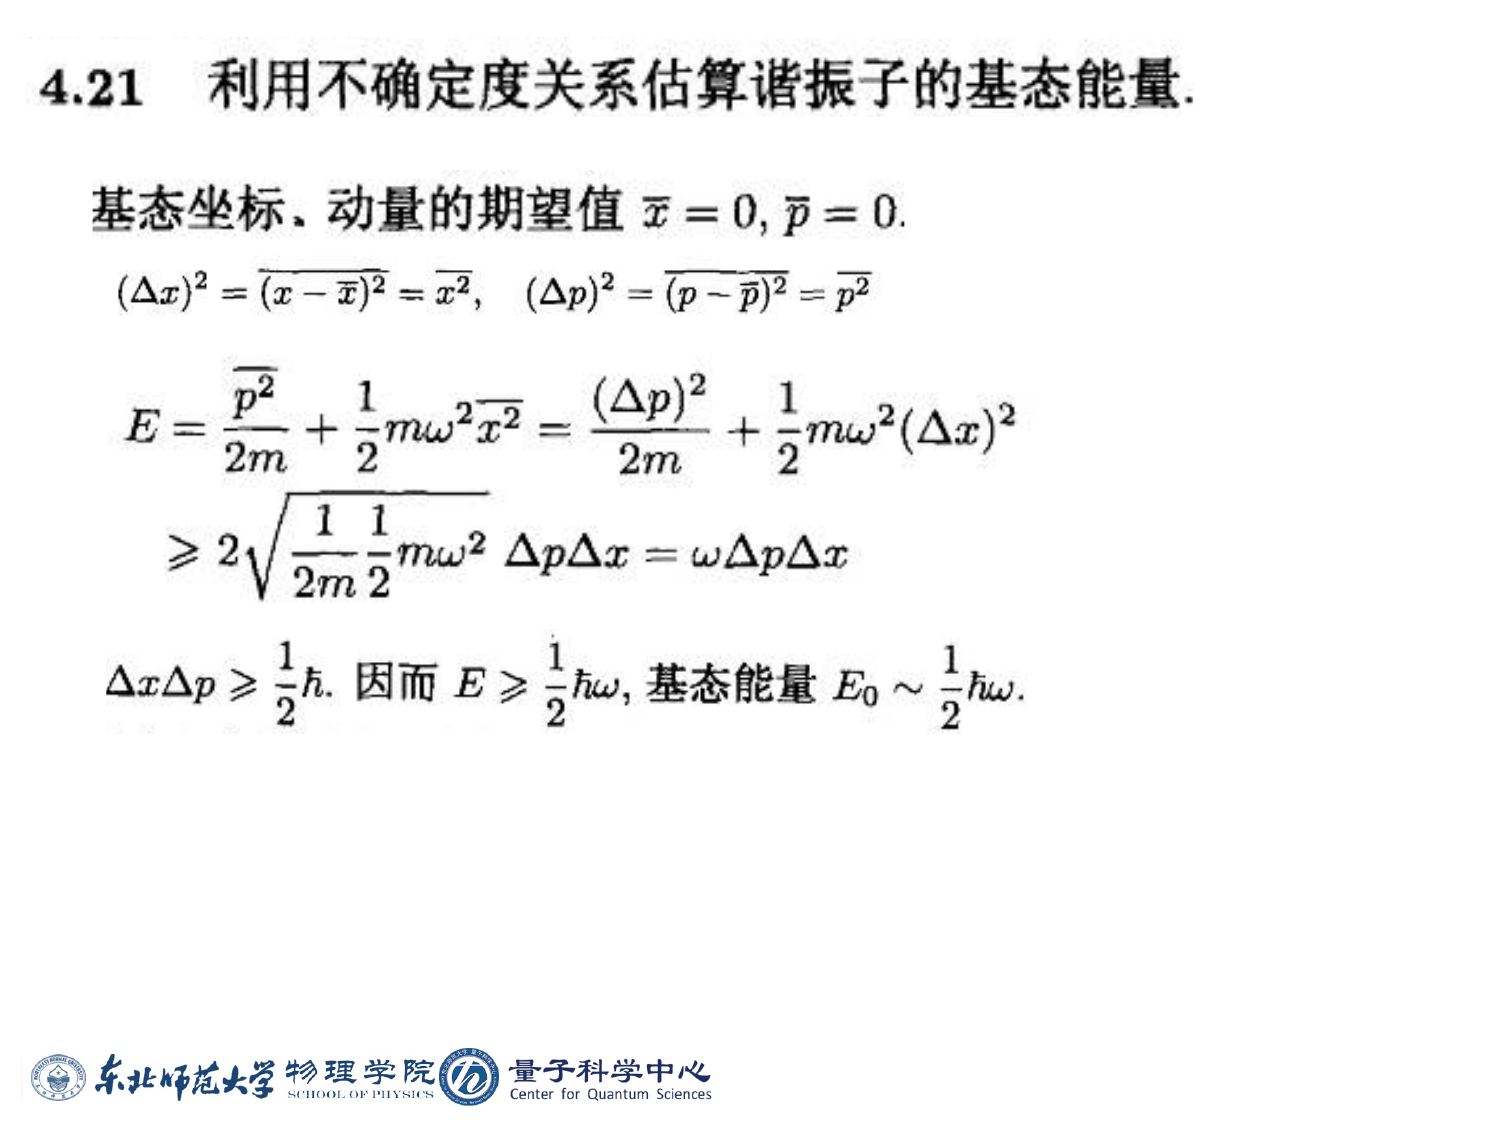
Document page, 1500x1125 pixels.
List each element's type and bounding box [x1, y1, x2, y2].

picture [92, 170, 1053, 615]
picture [16, 37, 1194, 117]
picture [106, 629, 1028, 734]
picture [20, 1046, 719, 1108]
